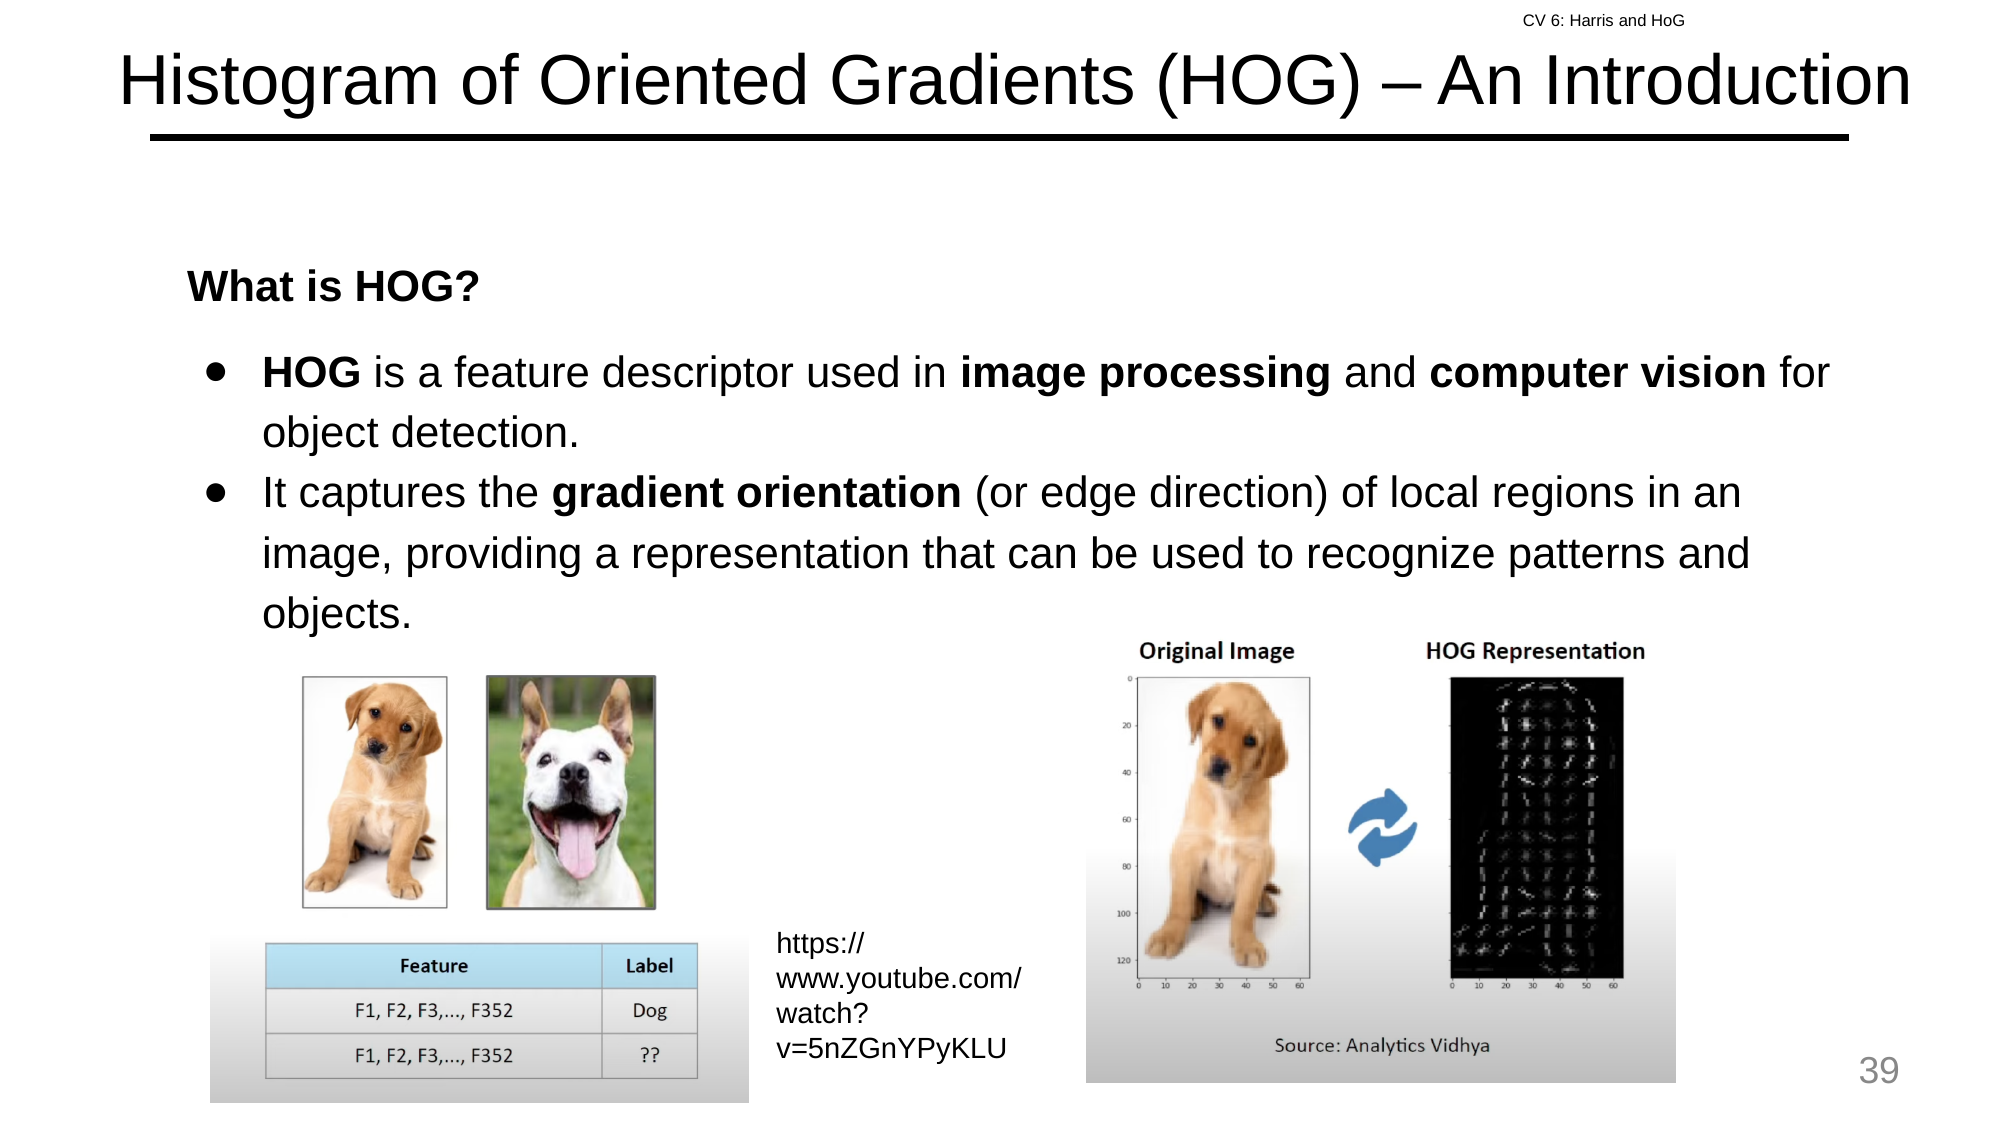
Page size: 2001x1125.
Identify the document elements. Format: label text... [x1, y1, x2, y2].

slide_number ‹#› [1440, 1046, 1900, 1125]
text_box CV 6: Harris and HoG [1507, 0, 2000, 40]
text_box https://www.youtube.com/watch?v=5nZGnYPyKLU [761, 909, 1075, 1080]
text_box What is HOG? HOG is a feature descriptor used in image processing and computer vision for object detection. It captures the gradient orientation (or edge direction) of local regions in an image, providing a representation that can be used to recognize patterns and objects. [172, 235, 1873, 653]
picture [209, 648, 750, 1103]
picture [1086, 615, 1676, 1084]
title Histogram of Oriented Gradients (HOG) – An Introduction [118, 33, 1947, 222]
